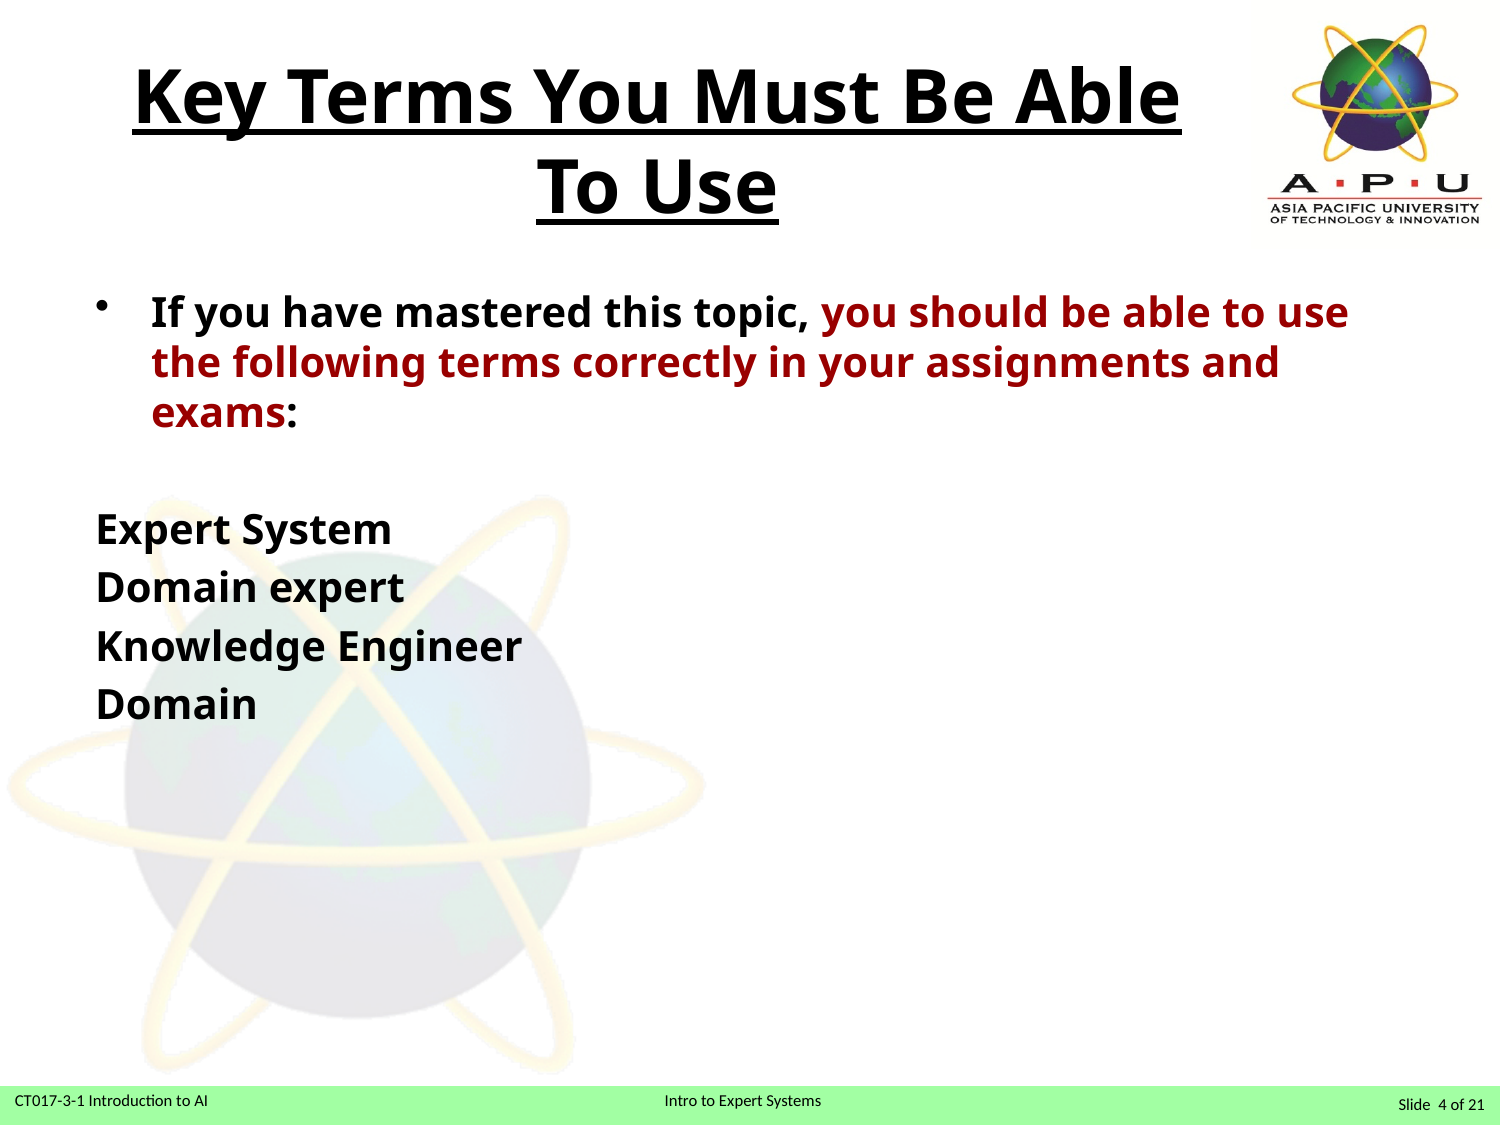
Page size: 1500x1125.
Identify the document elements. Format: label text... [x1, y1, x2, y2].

title Key Terms You Must Be Able To Use [79, 45, 1235, 233]
list If you have mastered this topic, you should be able to use the following terms correctly in your assignments and exams: Expert System Domain expert Knowledge Engineer Domain [79, 278, 1430, 1021]
picture [1251, 0, 1500, 249]
footer Slide 4 of 21 [1024, 1086, 1500, 1125]
